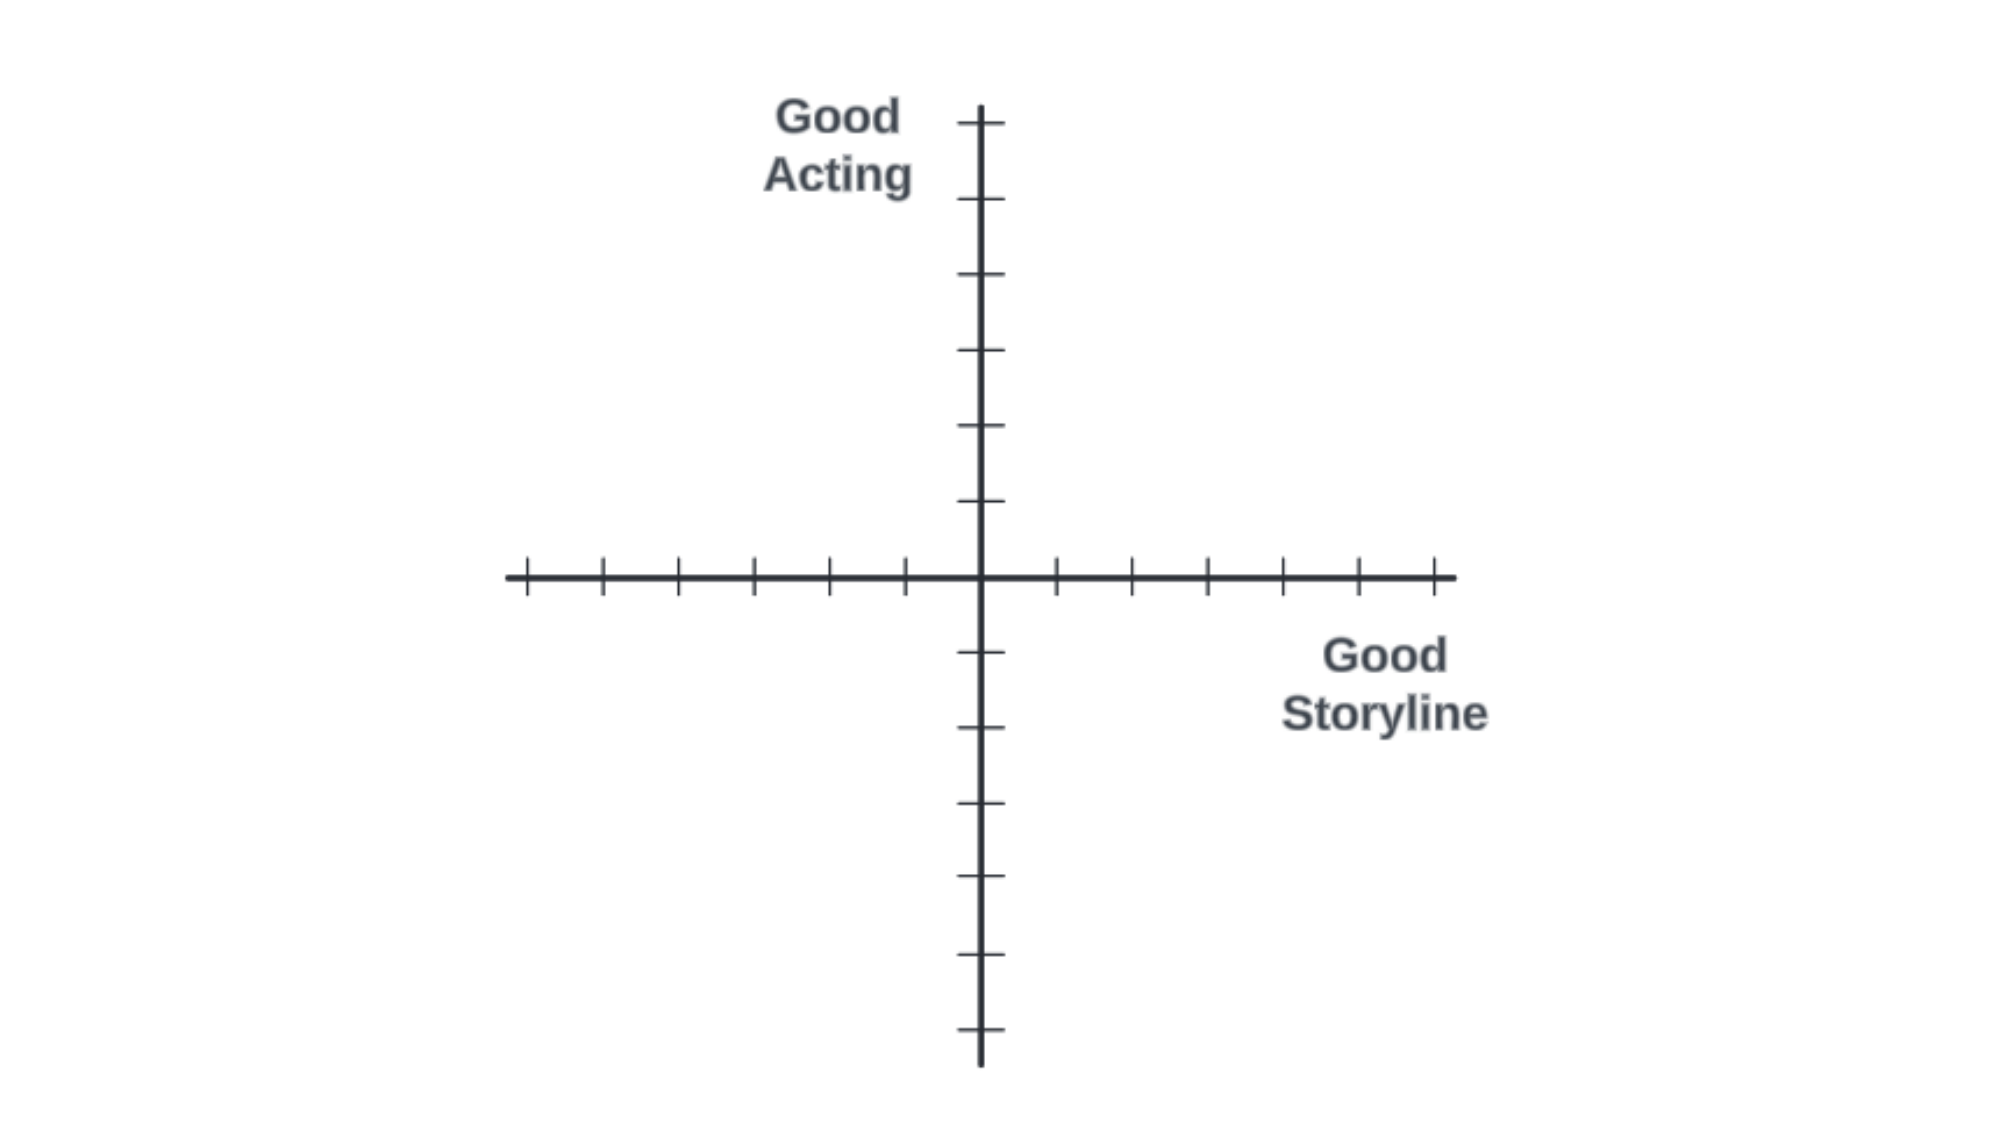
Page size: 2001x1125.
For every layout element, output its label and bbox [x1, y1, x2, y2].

picture [399, 36, 1571, 1125]
